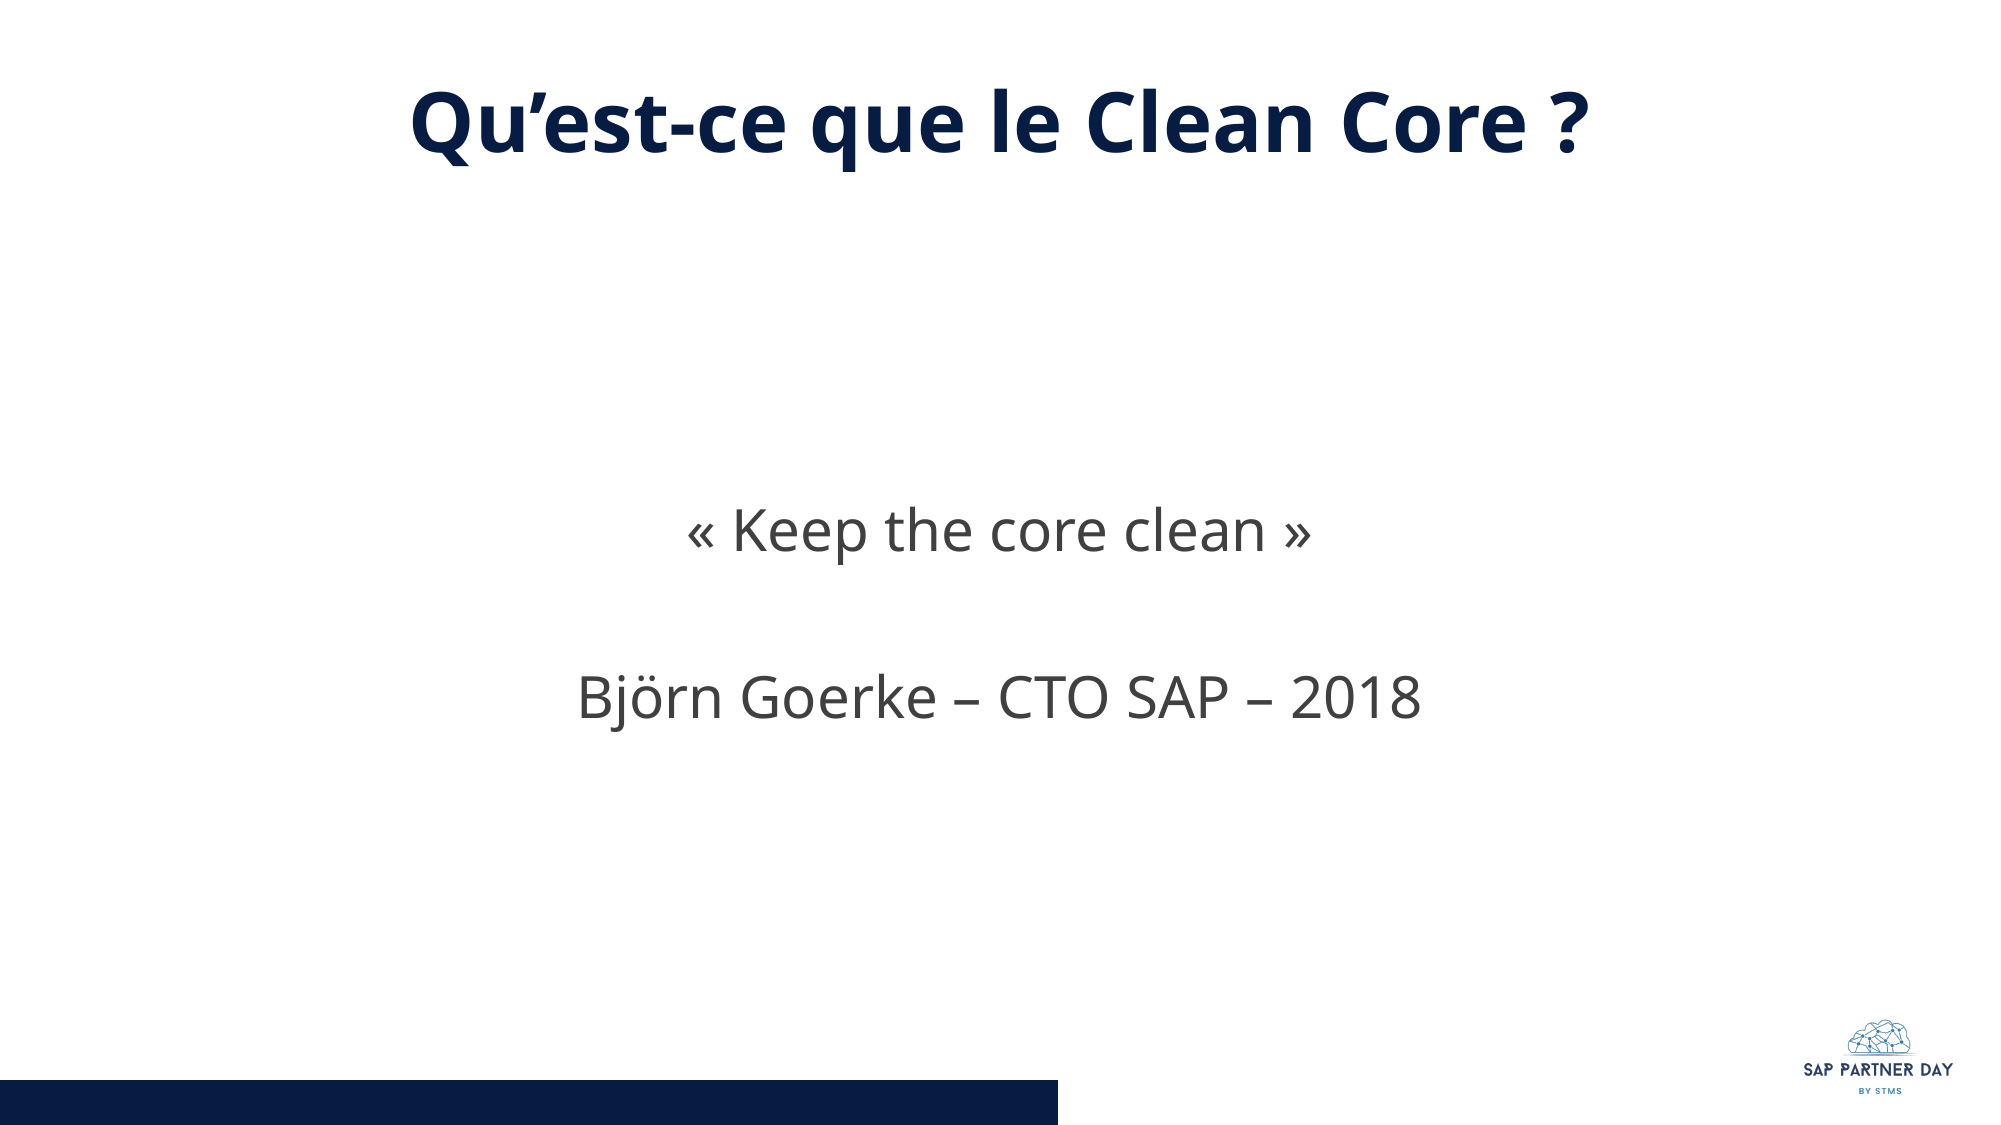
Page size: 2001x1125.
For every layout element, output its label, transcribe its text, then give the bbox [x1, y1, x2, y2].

picture [1784, 1011, 1976, 1106]
list « Keep the core clean » Björn Goerke – CTO SAP – 2018 [99, 234, 1901, 830]
list Qu’est-ce que le Clean Core ? [99, 72, 1901, 234]
